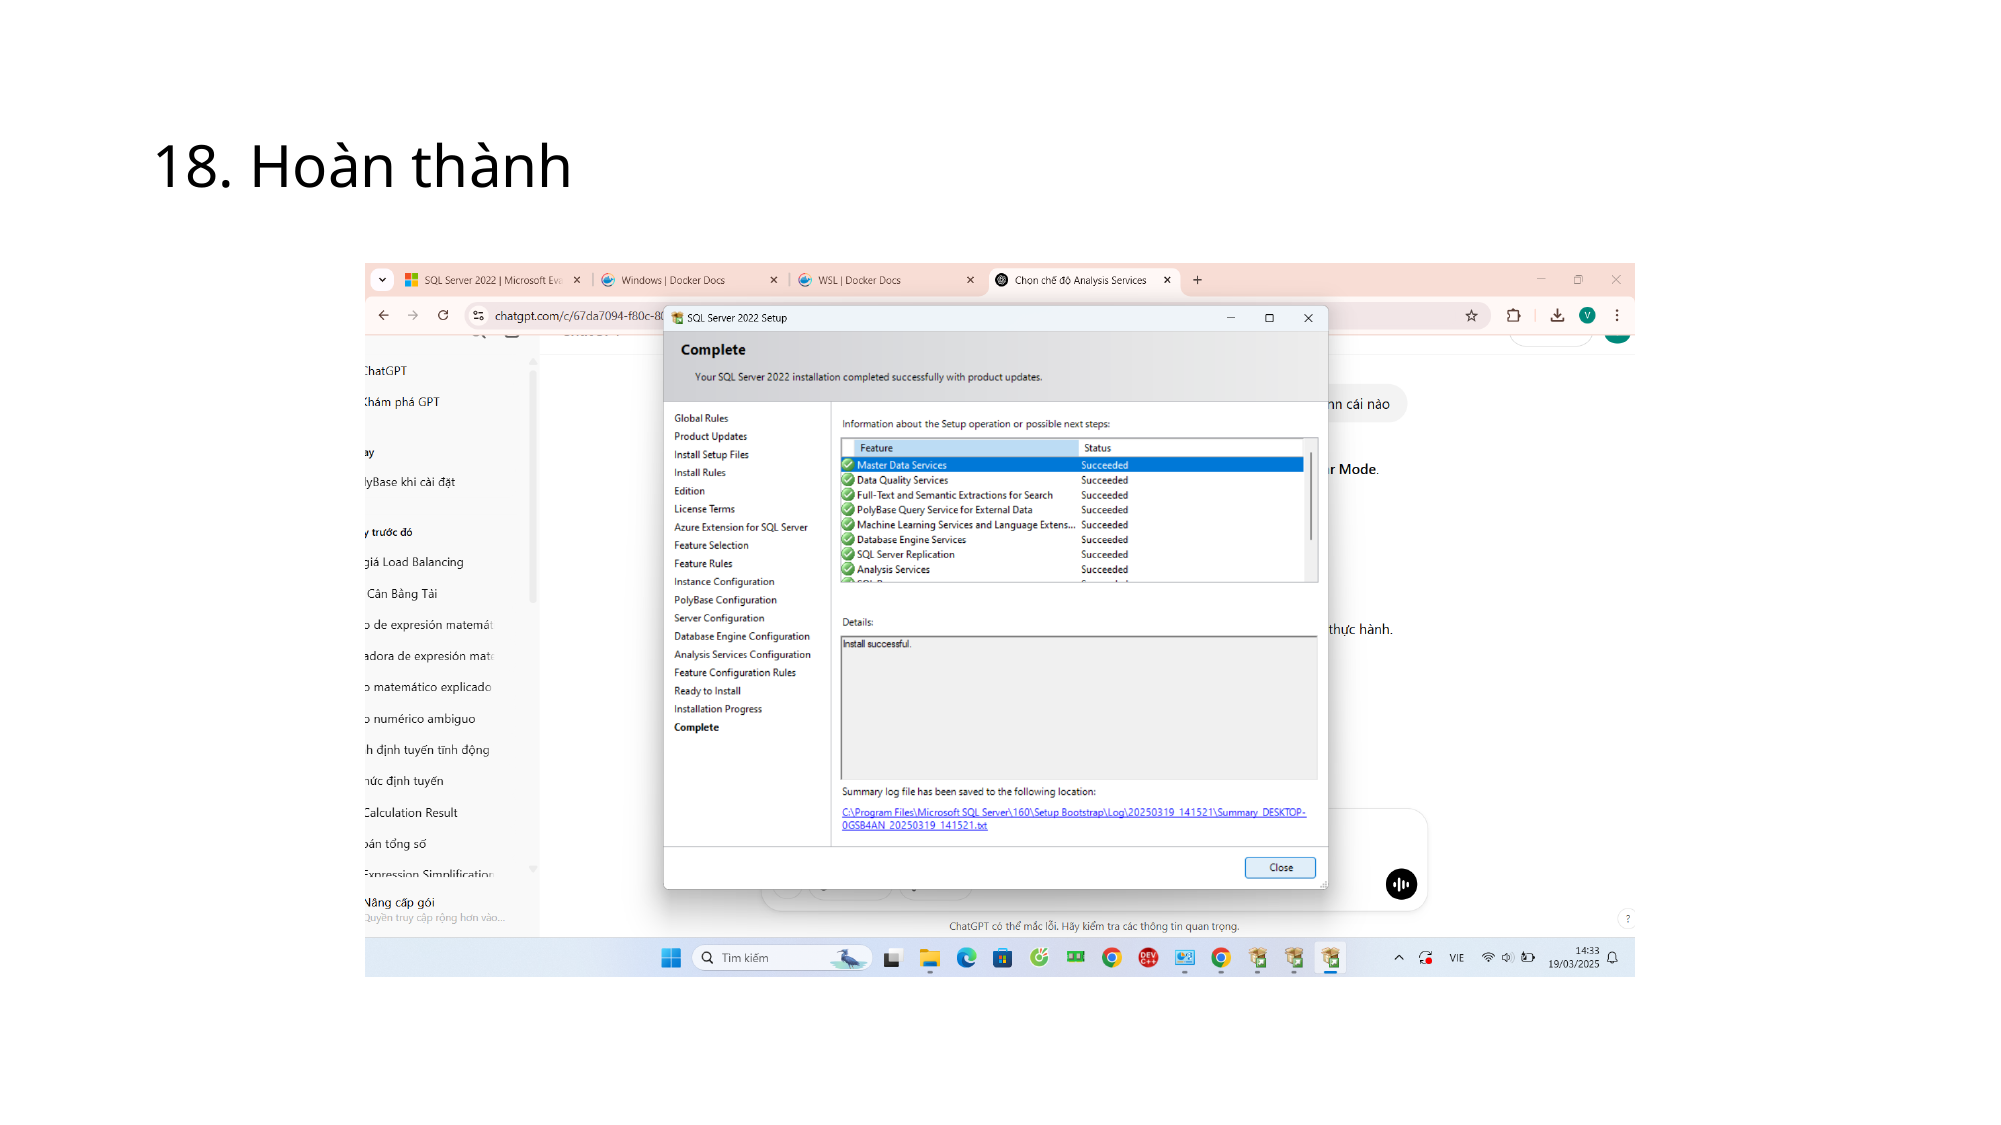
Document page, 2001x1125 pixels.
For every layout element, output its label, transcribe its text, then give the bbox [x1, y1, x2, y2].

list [365, 263, 1635, 977]
title 18. Hoàn thành [137, 59, 1863, 278]
